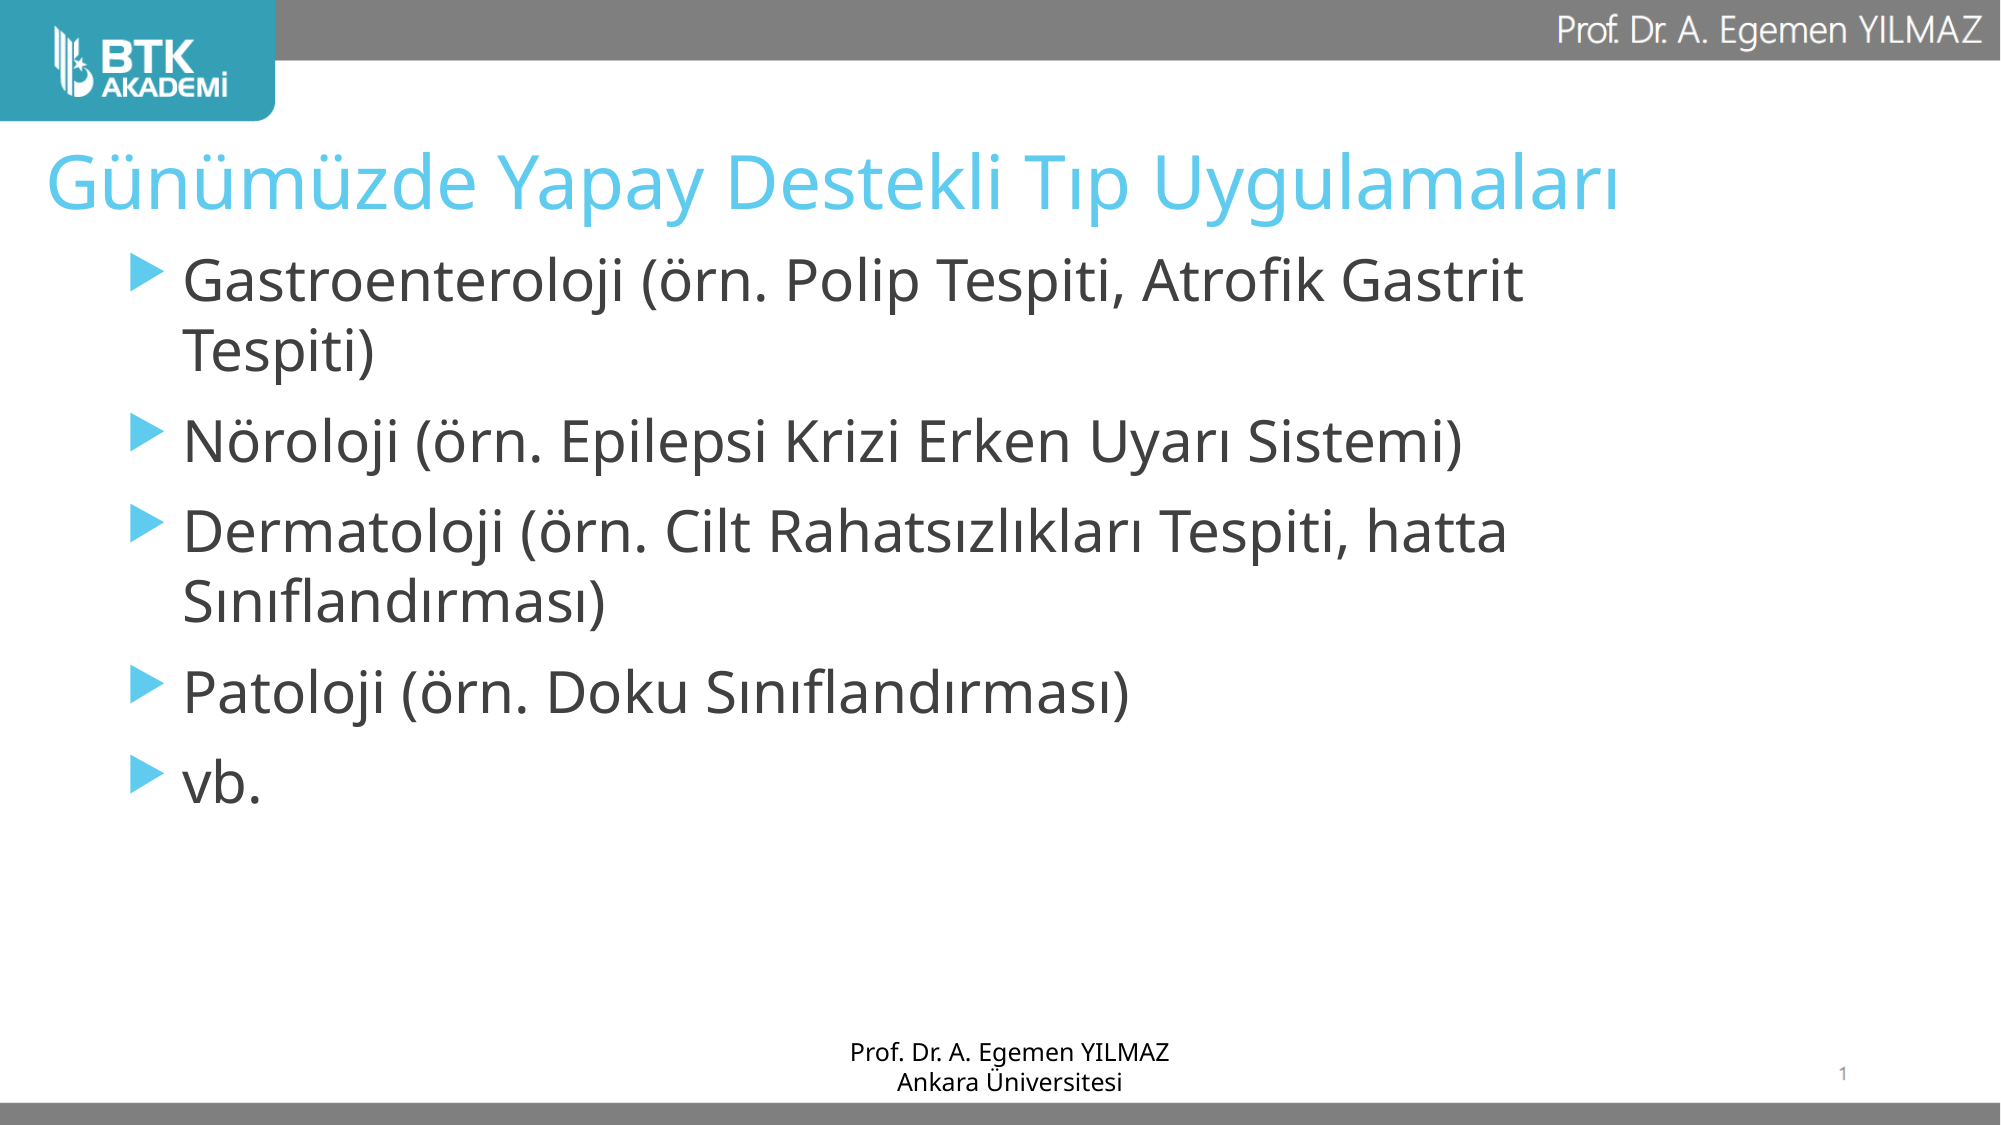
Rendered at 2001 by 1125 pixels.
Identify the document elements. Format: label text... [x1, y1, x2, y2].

list Gastroenteroloji (örn. Polip Tespiti, Atrofik Gastrit Tespiti) Nöroloji (örn. Epilepsi Krizi Erken Uyarı Sistemi) Dermatoloji (örn. Cilt Rahatsızlıkları Tespiti, hatta Sınıflandırması) Patoloji (örn. Doku Sınıflandırması) vb. [111, 235, 1621, 1065]
picture [0, 0, 2001, 1125]
title Günümüzde Yapay Destekli Tıp Uygulamaları [30, 127, 1814, 344]
text_box Prof. Dr. A. Egemen YILMAZ Ankara Üniversitesi [835, 1029, 1186, 1104]
